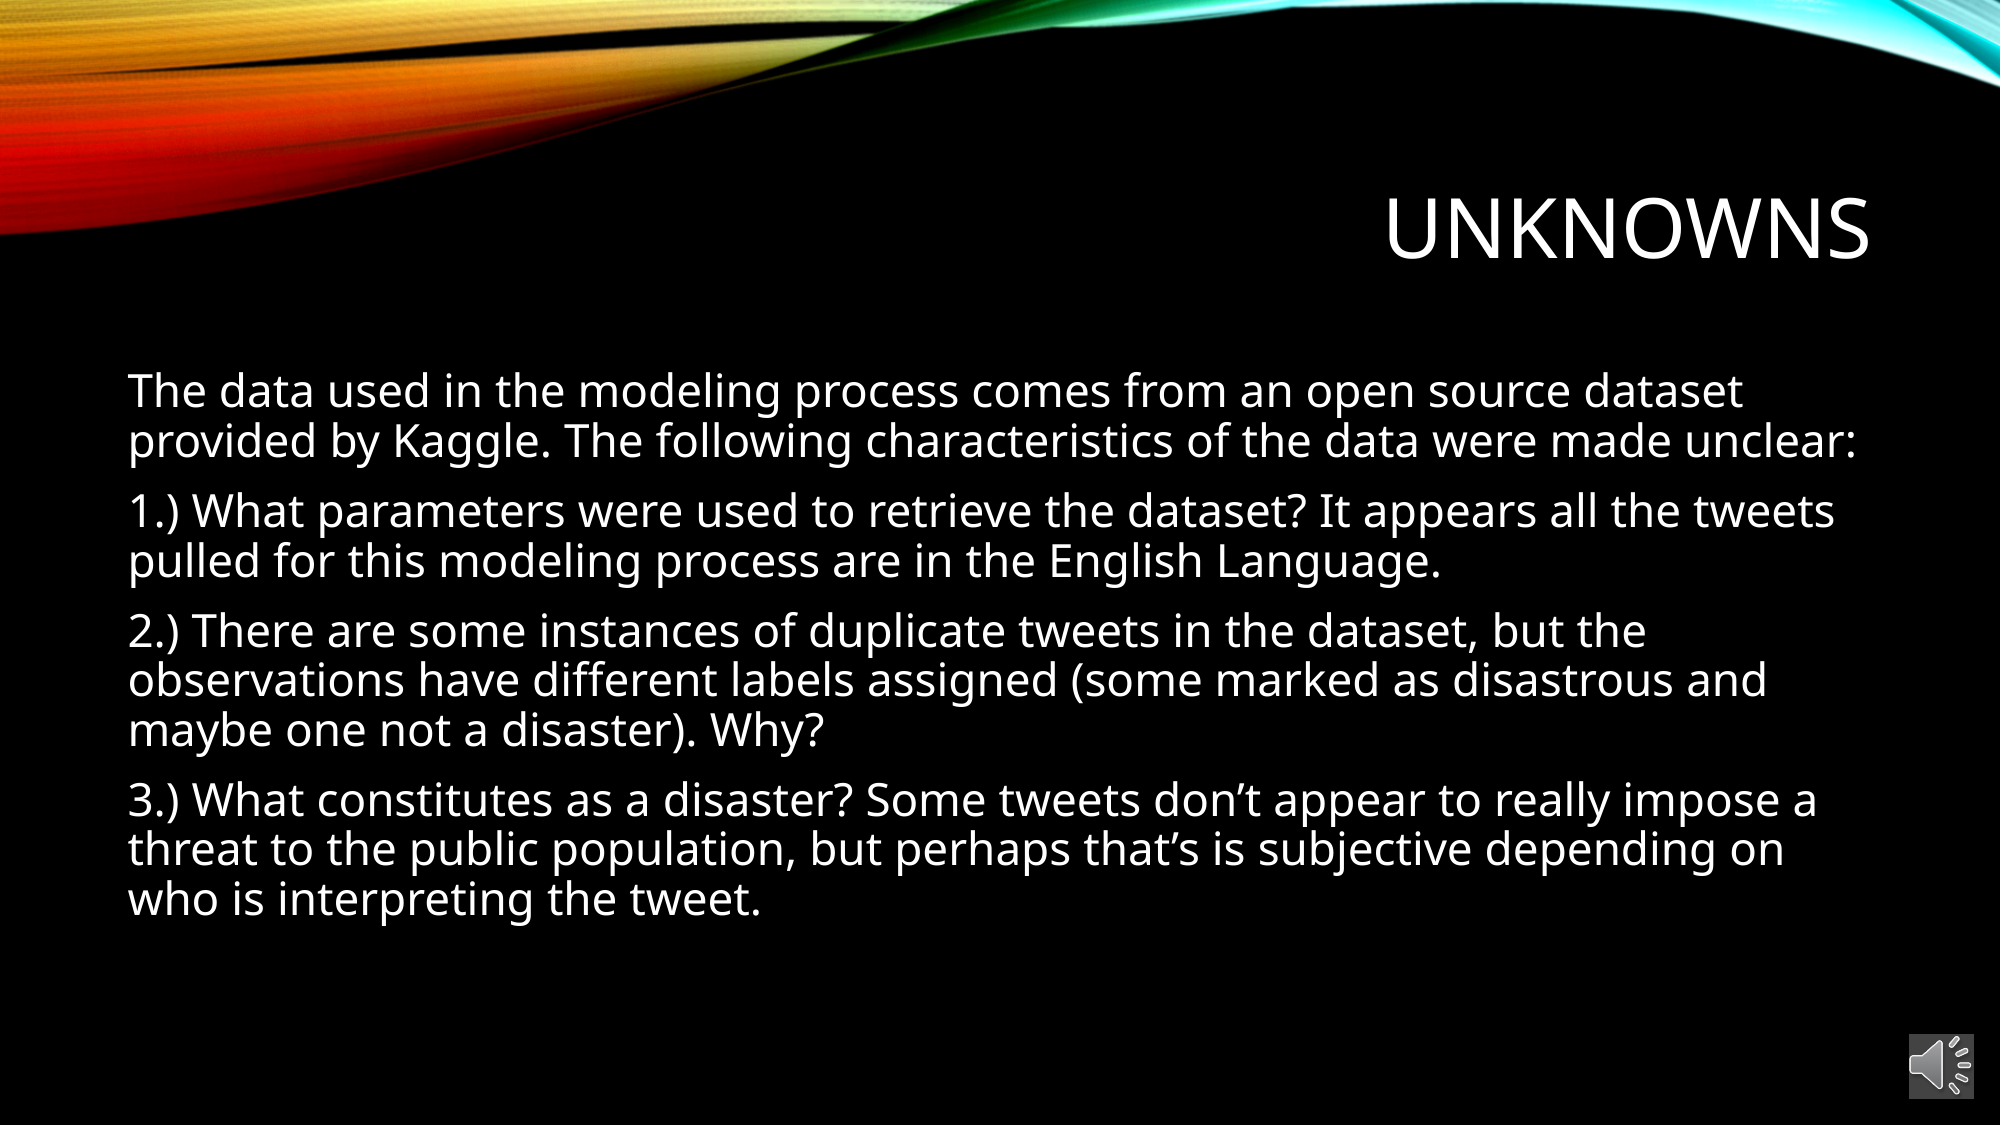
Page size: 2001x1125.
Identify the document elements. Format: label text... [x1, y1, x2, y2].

list The data used in the modeling process comes from an open source dataset provided by Kaggle. The following characteristics of the data were made unclear: 1.) What parameters were used to retrieve the dataset? It appears all the tweets pulled for this modeling process are in the English Language. 2.) There are some instances of duplicate tweets in the dataset, but the observations have different labels assigned (some marked as disastrous and maybe one not a disaster). Why? 3.) What constitutes as a disaster? Some tweets don’t appear to really impose a threat to the public population, but perhaps that’s is subjective depending on who is interpreting the tweet. [112, 360, 1888, 1072]
title Unknowns [474, 125, 1888, 338]
picture [1908, 1033, 1976, 1101]
picture [0, 0, 2000, 237]
